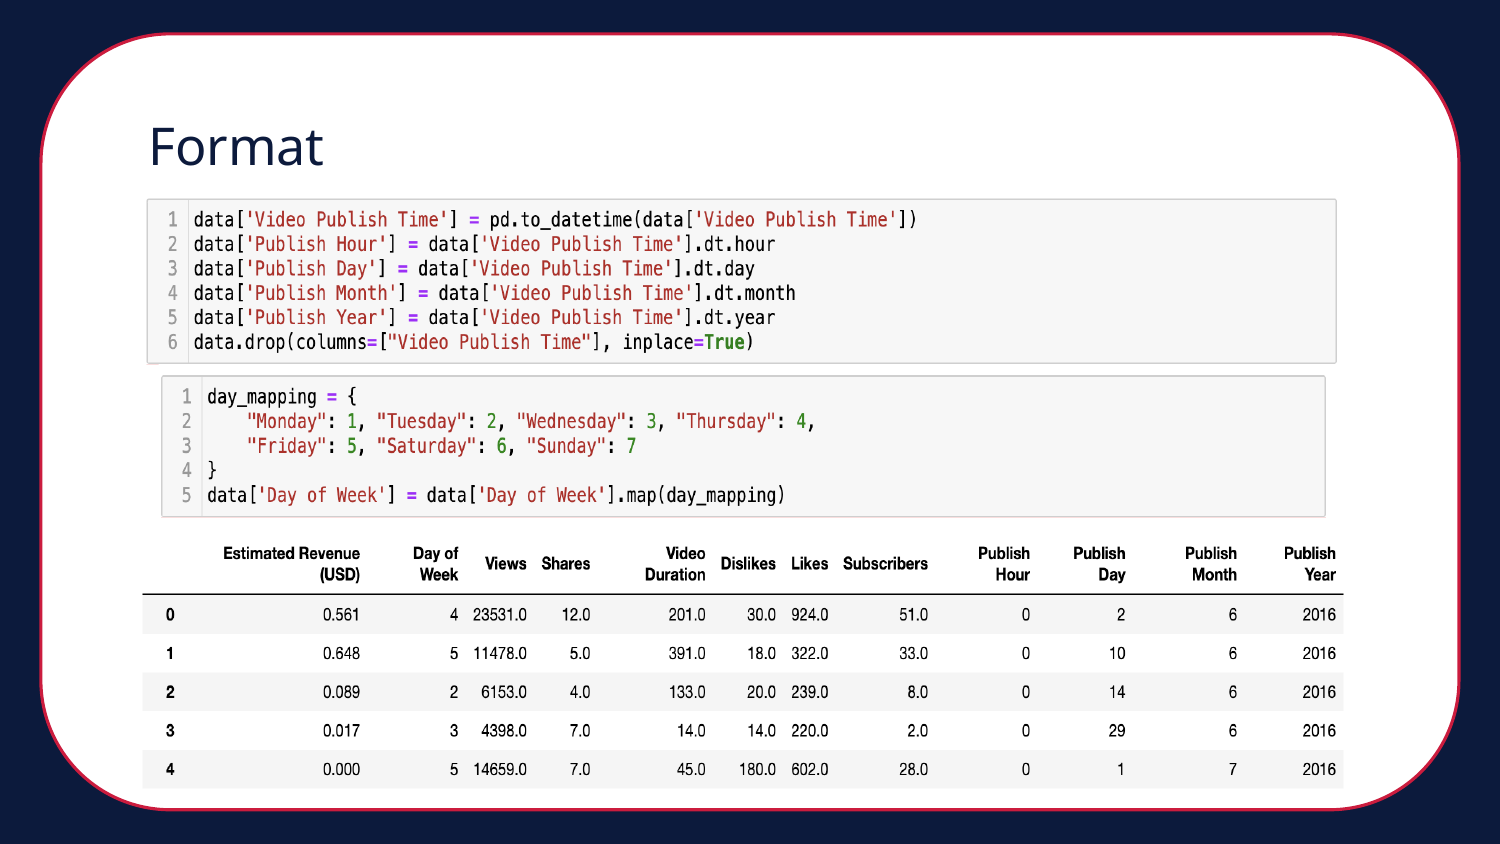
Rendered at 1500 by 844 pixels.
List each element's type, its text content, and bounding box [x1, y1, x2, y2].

title Format [133, 97, 874, 192]
picture [134, 174, 1366, 791]
